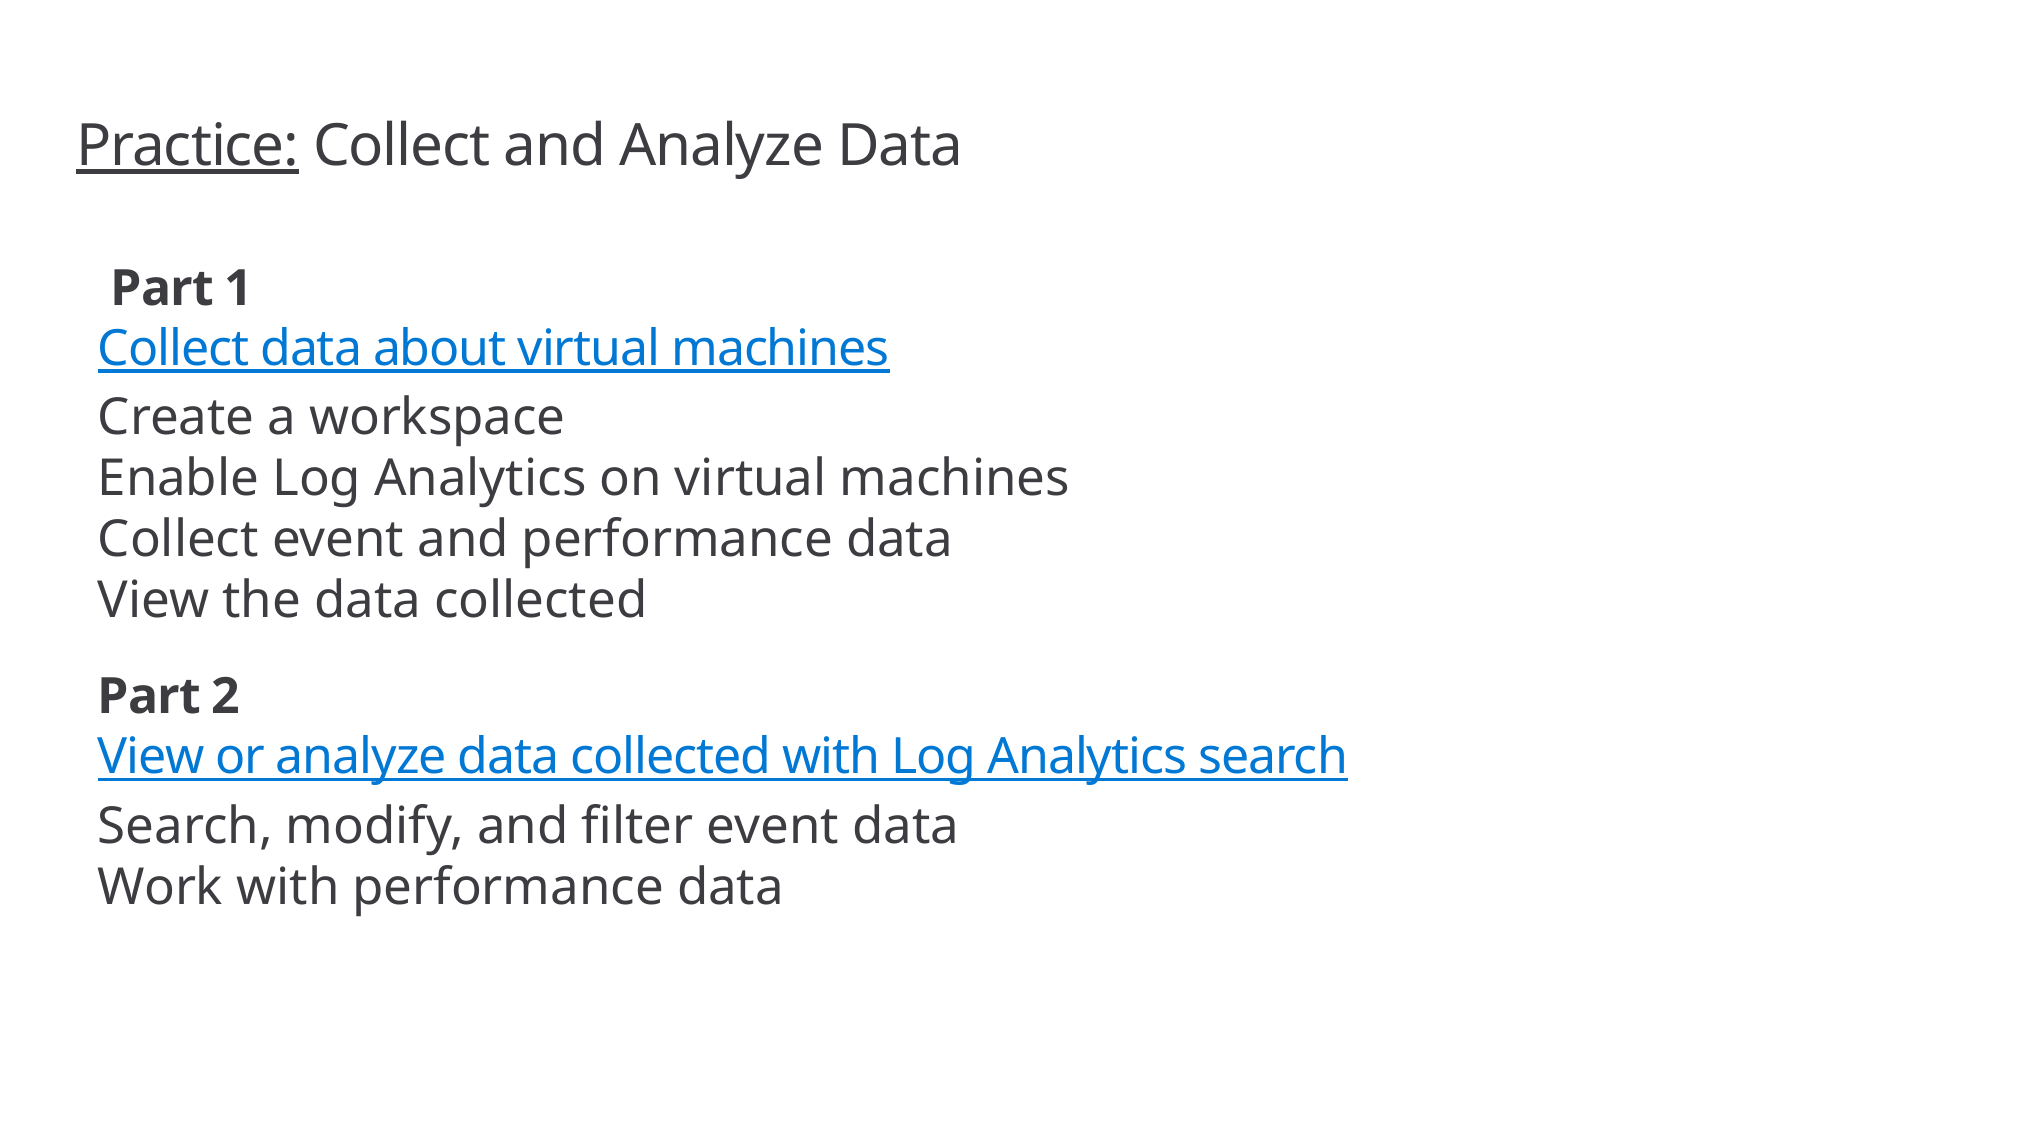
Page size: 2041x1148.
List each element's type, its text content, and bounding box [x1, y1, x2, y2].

list Part 1 Collect data about virtual machines Create a workspace Enable Log Analytics on virtual machines Collect event and performance data View the data collected Part 2 View or analyze data collected with Log Analytics search Search, modify, and filter event data Work with performance data [97, 240, 1942, 995]
title Practice: Collect and Analyze Data [76, 93, 1969, 230]
